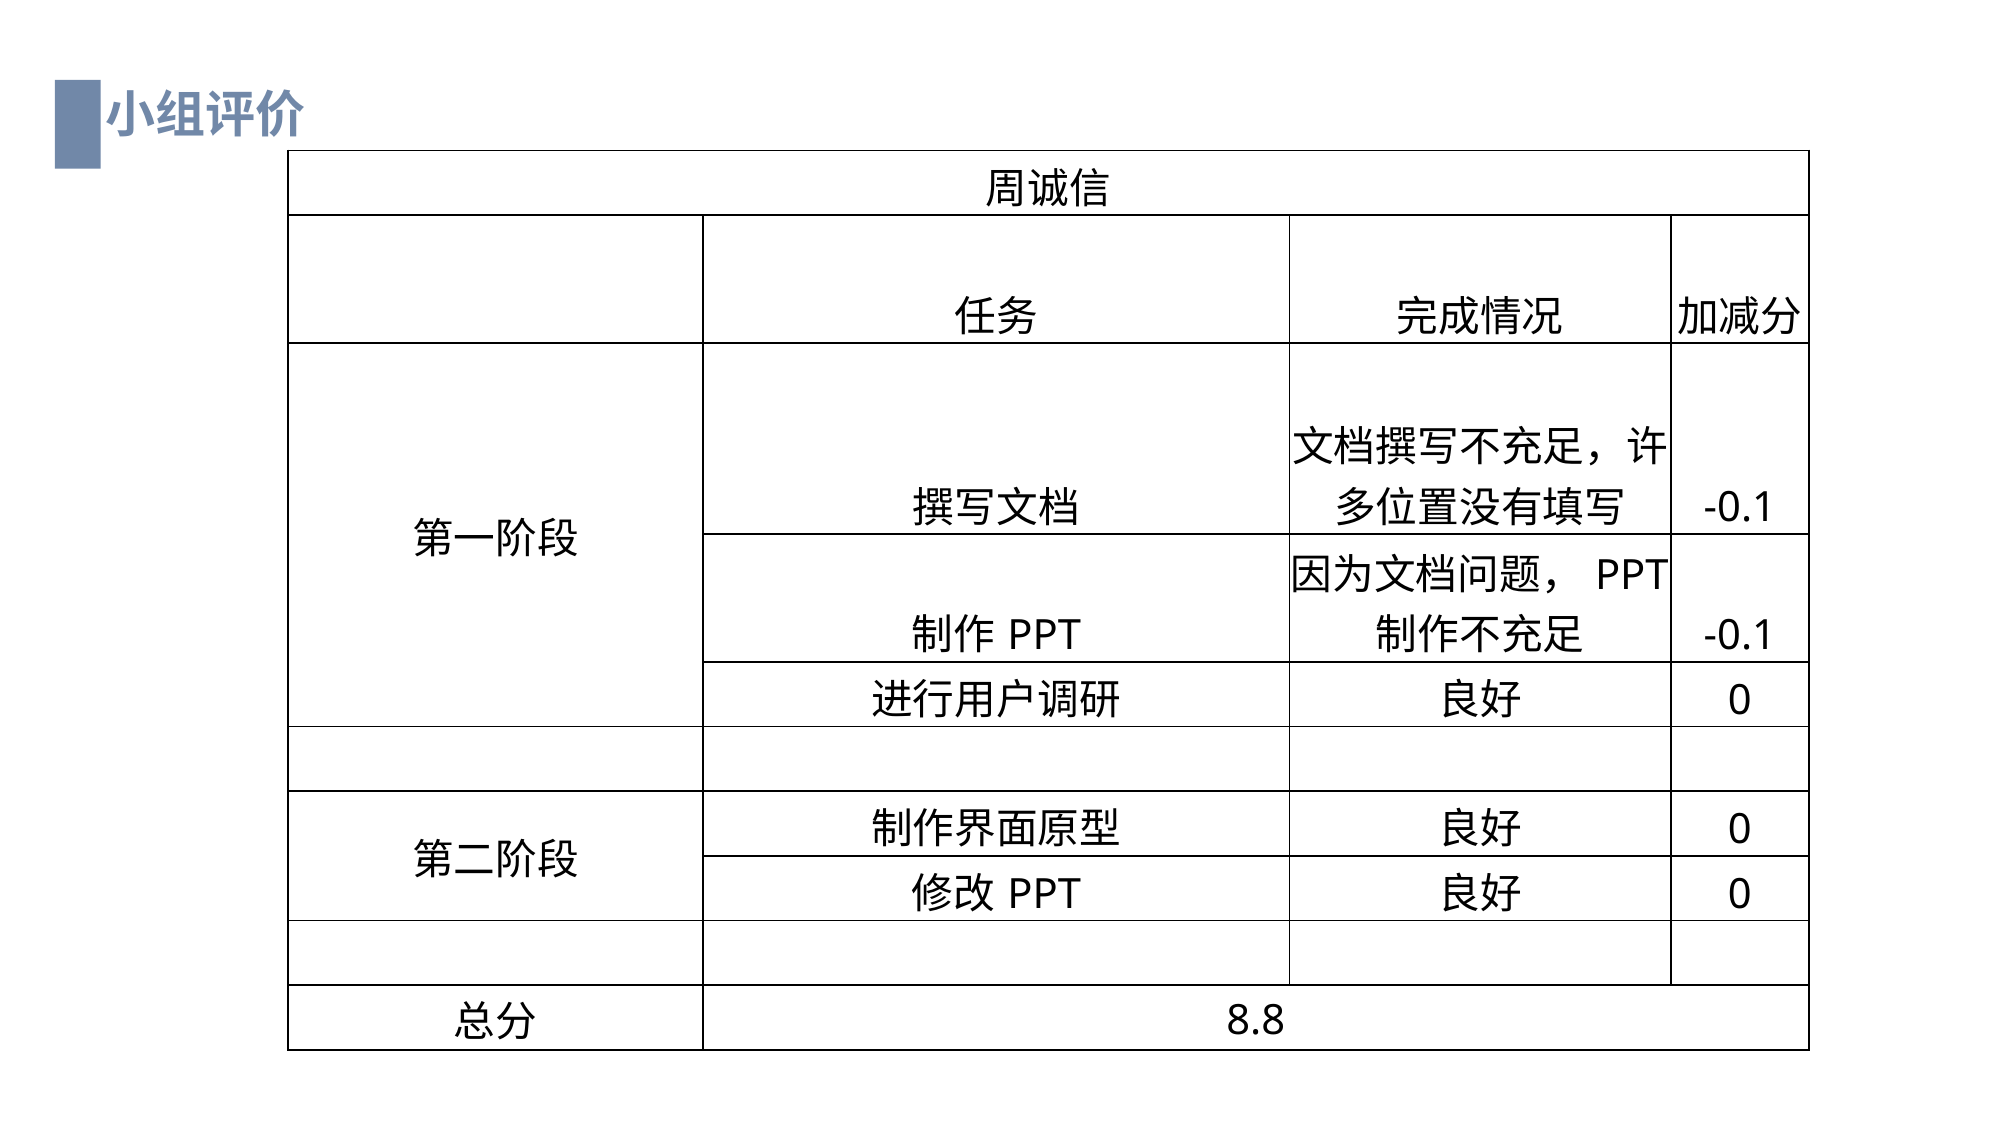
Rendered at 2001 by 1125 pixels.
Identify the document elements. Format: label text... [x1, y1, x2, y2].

table_cell 进行用户调研 [704, 663, 1289, 726]
table_cell 良好 [1290, 663, 1670, 726]
table_cell [1672, 727, 1808, 790]
table_cell 文档撰写不充足，许多位置没有填写 [1290, 344, 1670, 533]
table_cell 制作PPT [704, 535, 1289, 661]
table_cell 0 [1672, 663, 1808, 726]
table_cell [289, 727, 702, 790]
table_cell 完成情况 [1290, 216, 1670, 342]
table_cell 因为文档问题，PPT制作不充足 [1290, 535, 1670, 661]
table_cell [289, 921, 702, 984]
table_cell [1290, 727, 1670, 790]
table_cell 撰写文档 [704, 344, 1289, 533]
table_cell 任务 [704, 216, 1289, 342]
table_cell 良好 [1290, 857, 1670, 920]
table_cell 加减分 [1672, 216, 1808, 342]
table_cell [704, 727, 1289, 790]
table_cell 总分 [289, 986, 702, 1049]
table_cell 第二阶段 [289, 792, 702, 920]
table_cell 良好 [1290, 792, 1670, 855]
table_cell [704, 921, 1289, 984]
table_cell 第一阶段 [289, 344, 702, 726]
table_cell 0 [1672, 792, 1808, 855]
table_cell [289, 216, 702, 342]
table_cell -0.1 [1672, 344, 1808, 533]
table_cell [1672, 921, 1808, 984]
table_cell 0 [1672, 857, 1808, 920]
table_cell -0.1 [1672, 535, 1808, 661]
table_cell 8.8 [704, 986, 1808, 1049]
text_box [54, 74, 322, 169]
table_cell 修改PPT [704, 857, 1289, 920]
table_cell 制作界面原型 [704, 792, 1289, 855]
table_header 周诚信 [289, 151, 1808, 214]
table_cell [1290, 921, 1670, 984]
